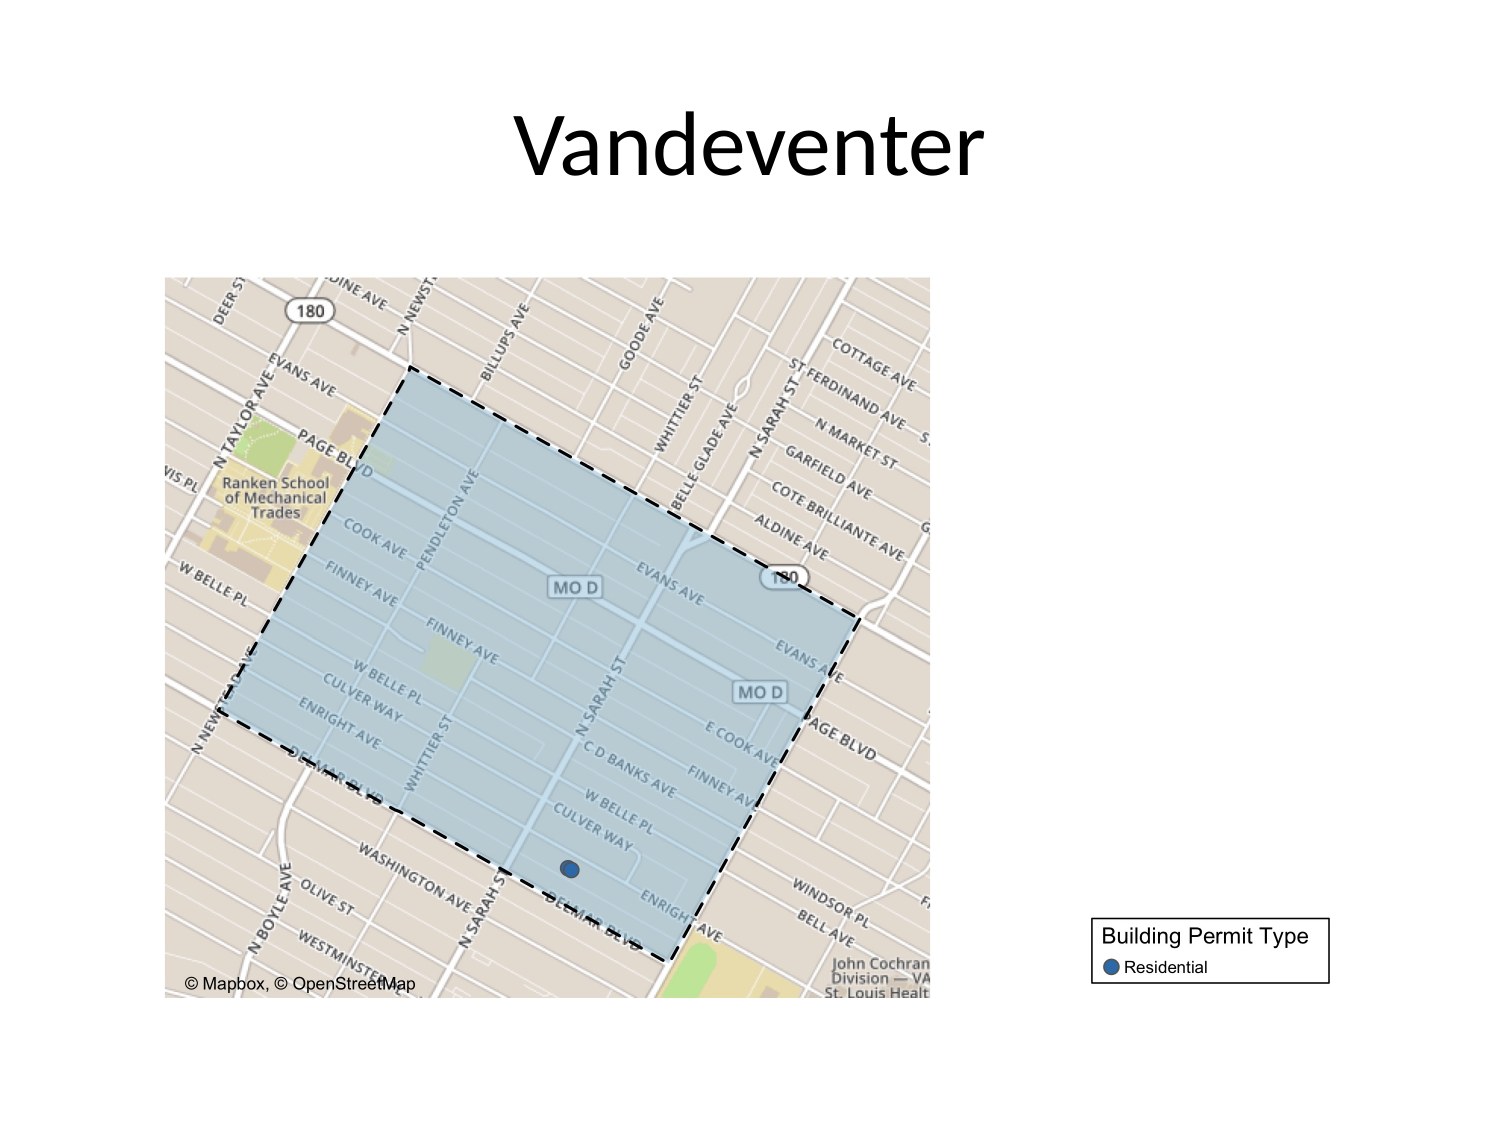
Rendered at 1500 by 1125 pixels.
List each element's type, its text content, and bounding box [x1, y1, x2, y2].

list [74, 262, 1426, 1013]
title Vandeventer [75, 45, 1425, 233]
